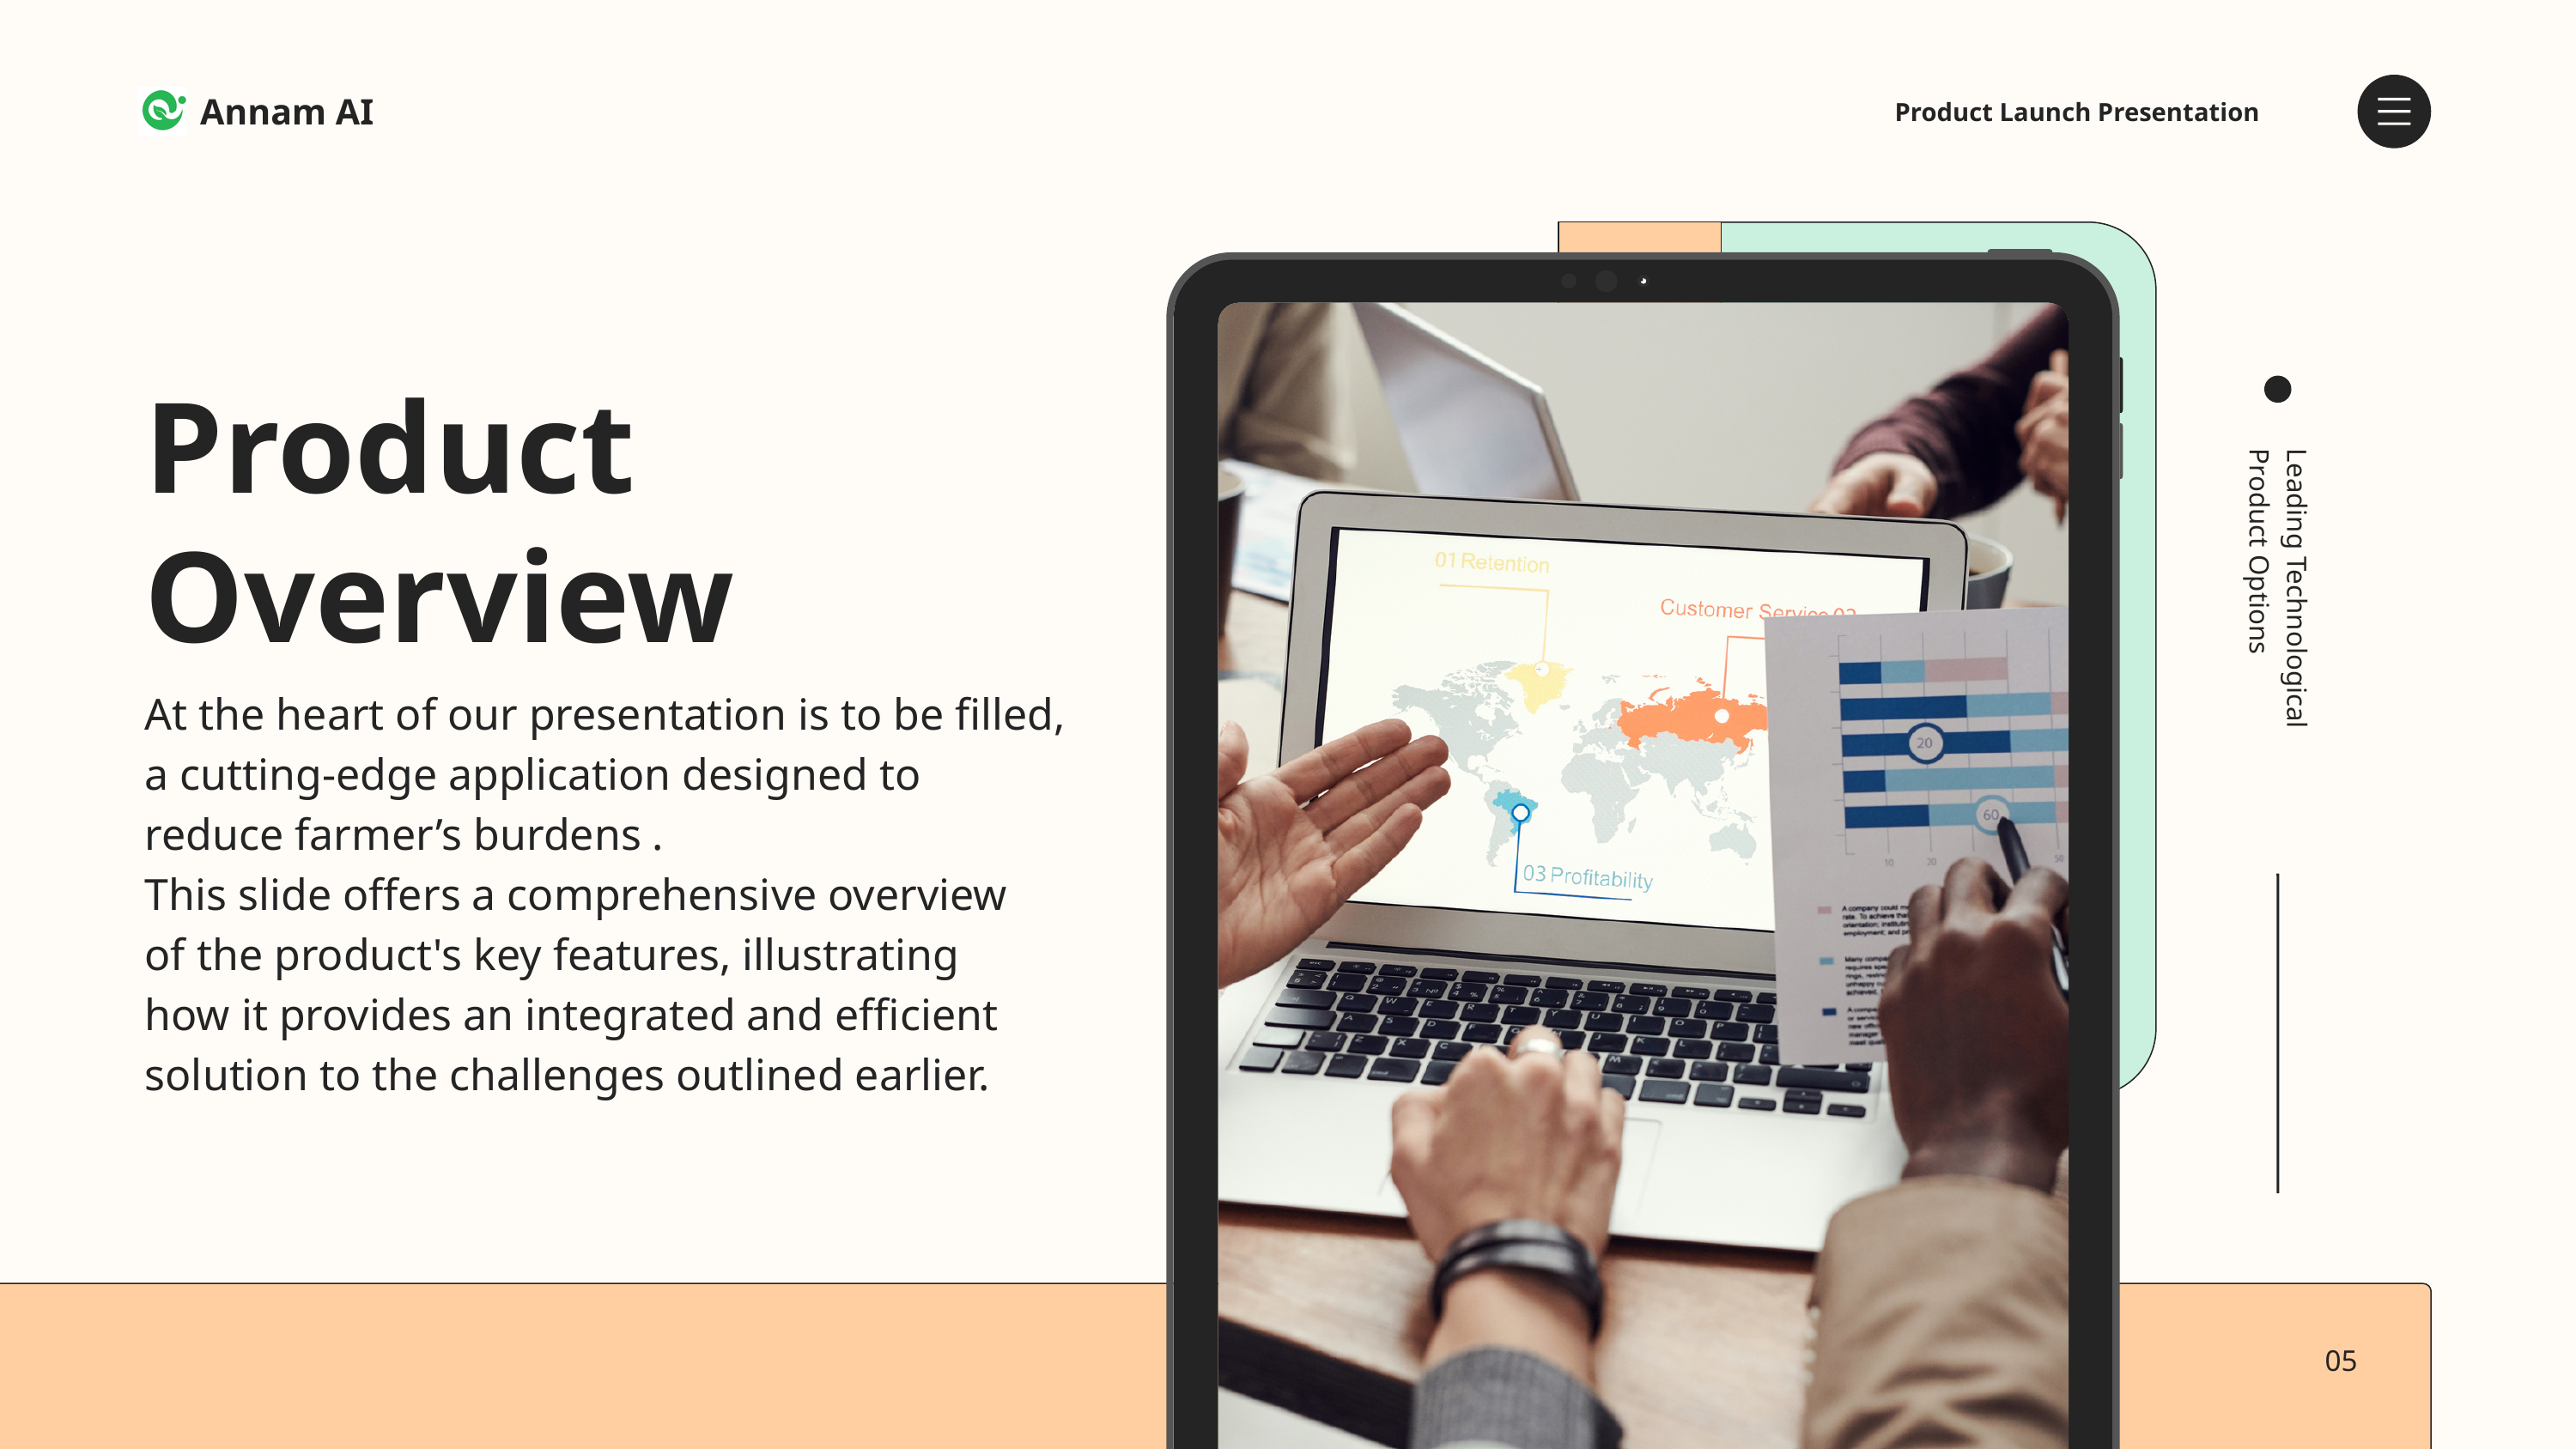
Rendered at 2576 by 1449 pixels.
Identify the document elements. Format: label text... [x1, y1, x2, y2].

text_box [1722, 221, 2157, 1097]
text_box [2357, 74, 2432, 149]
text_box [1558, 221, 1722, 247]
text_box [2263, 375, 2292, 403]
text_box Product Launch Presentation [1789, 91, 2260, 126]
text_box Annam AI [200, 82, 429, 132]
text_box At the heart of our presentation is to be filled, a cutting-edge application designed to reduce farmer’s burdens . This slide offers a comprehensive overview of the product's key features, illustrating how it provides an integrated and efficient solution to the challenges outlined earlier. [144, 678, 1080, 1100]
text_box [1166, 248, 2123, 1449]
text_box Product Overview [144, 367, 902, 669]
text_box Leading Technological Product Options [2244, 448, 2320, 797]
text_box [2128, 1282, 2432, 1449]
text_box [0, 1282, 1162, 1449]
text_box [137, 87, 187, 136]
